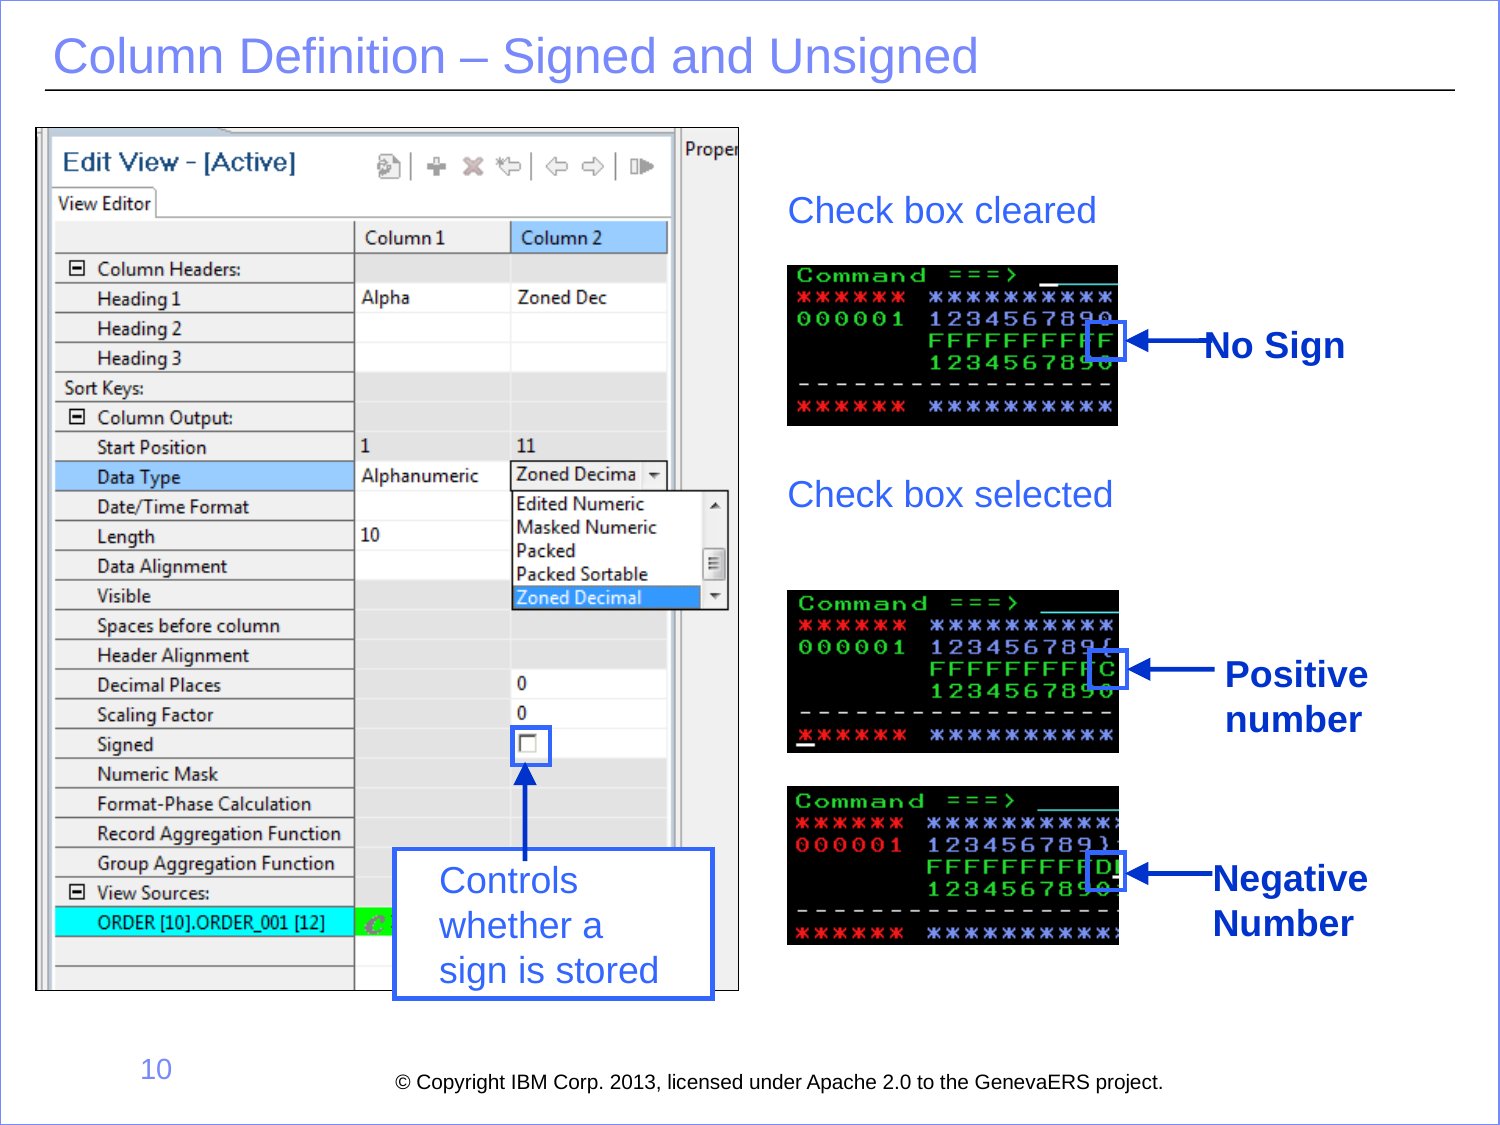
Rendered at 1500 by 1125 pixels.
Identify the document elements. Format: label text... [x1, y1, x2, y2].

title Column Definition – Signed and Unsigned [37, 22, 1321, 113]
picture [786, 786, 1119, 945]
text_box No Sign [1162, 313, 1388, 374]
text_box [1121, 321, 1125, 360]
text_box Negative Number [1212, 846, 1463, 952]
text_box [1125, 330, 1213, 351]
text_box Check box cleared [787, 178, 1463, 239]
text_box Check box selected [787, 462, 1438, 523]
text_box Positive number [1224, 642, 1450, 747]
text_box [1123, 650, 1128, 688]
picture [787, 589, 1119, 753]
text_box [1127, 658, 1215, 680]
text_box [1125, 863, 1213, 884]
slide_number 10 [37, 1046, 188, 1125]
picture [36, 127, 739, 991]
picture [787, 264, 1118, 427]
